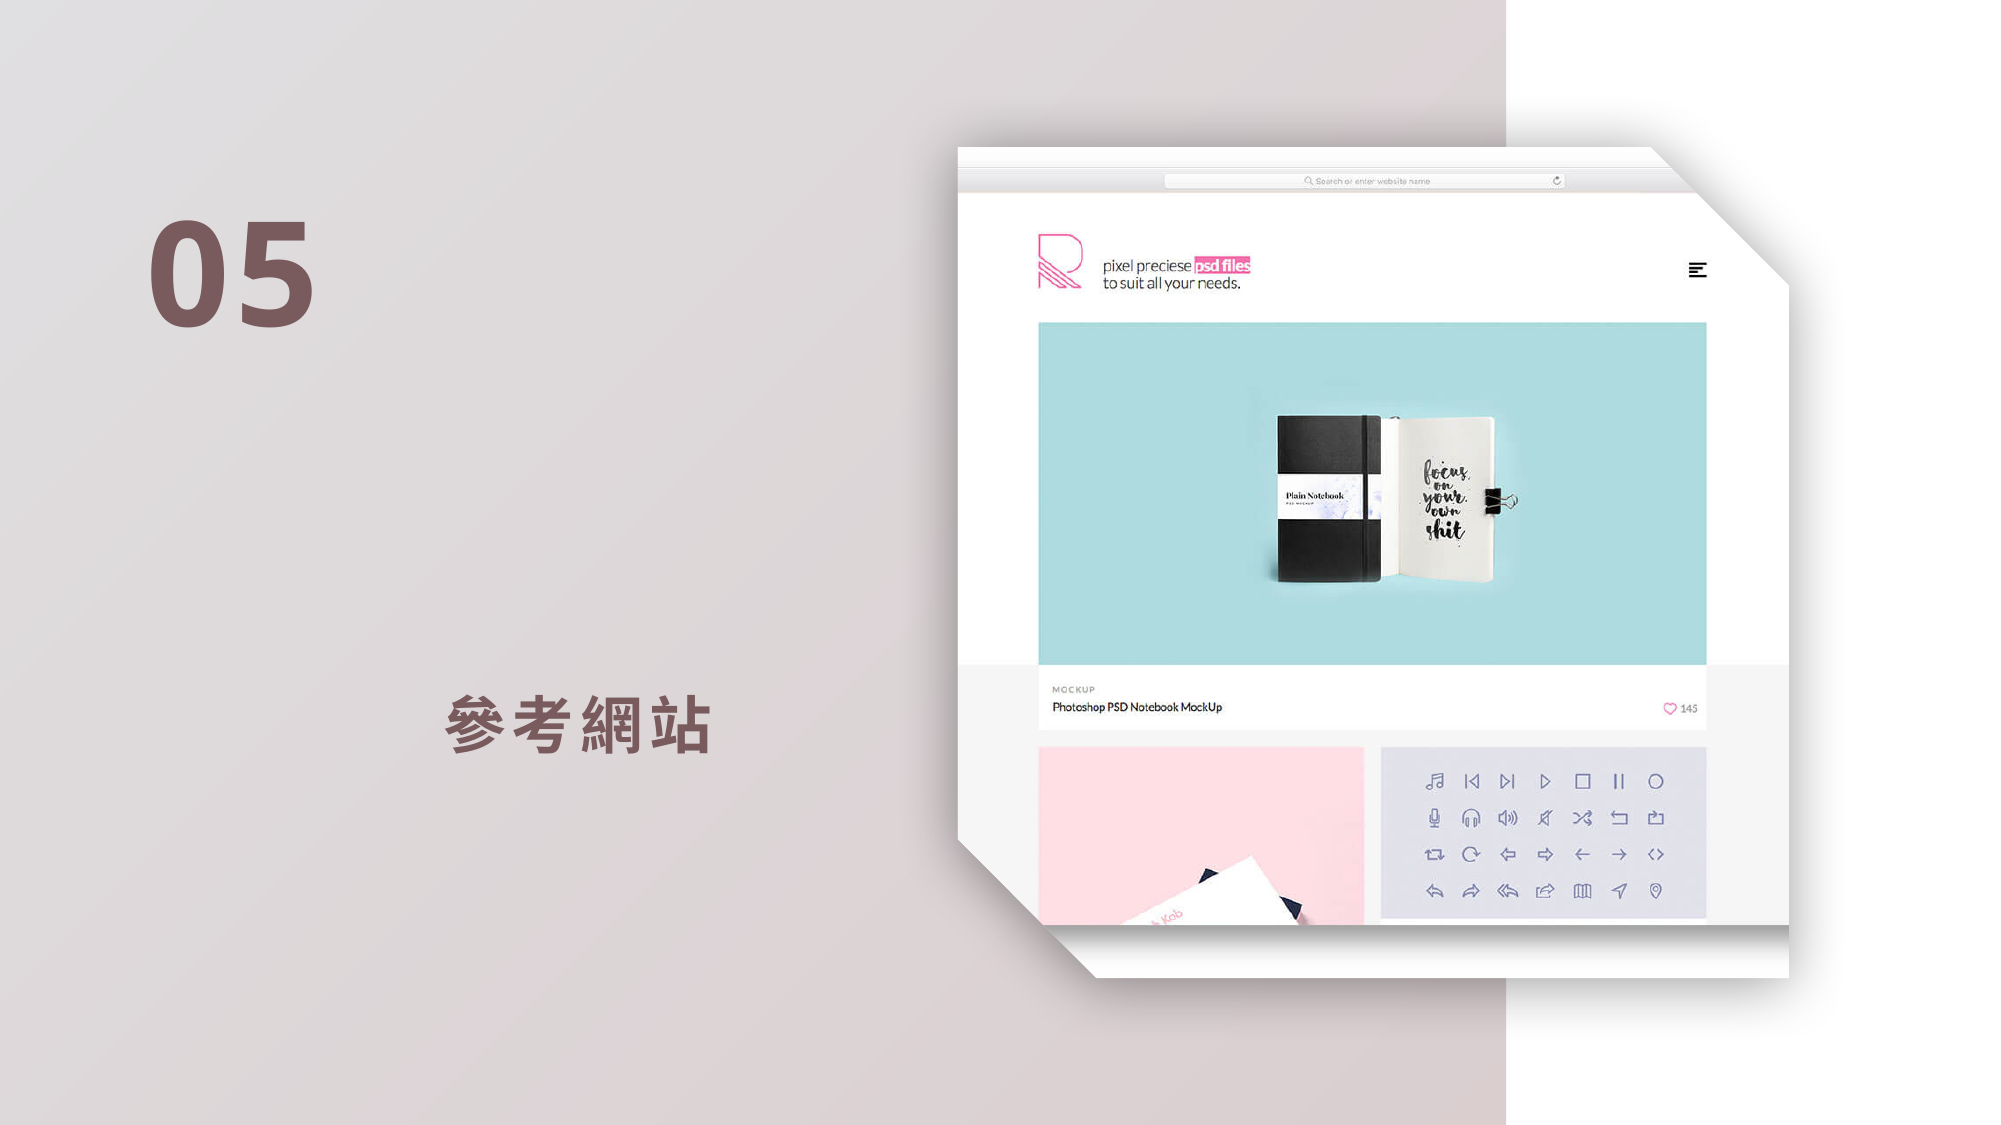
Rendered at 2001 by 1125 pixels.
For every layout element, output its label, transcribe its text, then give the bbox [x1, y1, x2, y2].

text_box 參考網站 [428, 639, 769, 769]
text_box 05 [131, 233, 703, 363]
text_box [0, 0, 1507, 1125]
picture [957, 147, 1789, 978]
